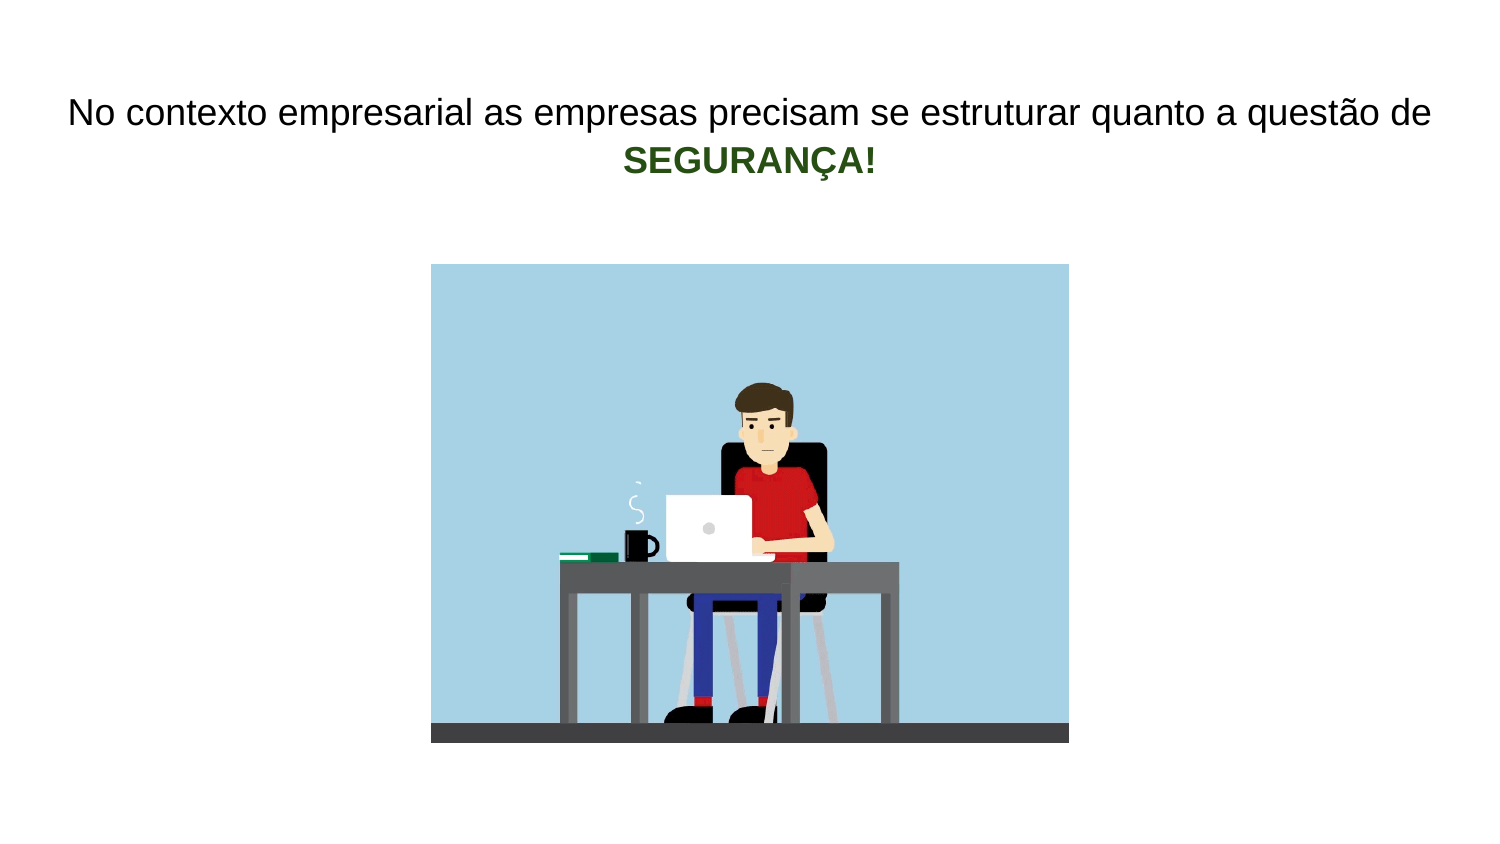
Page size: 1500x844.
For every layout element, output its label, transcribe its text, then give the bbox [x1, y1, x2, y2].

list No contexto empresarial as empresas precisam se estruturar quanto a questão de SEGURANÇA! [51, 70, 1449, 198]
picture [431, 264, 1069, 743]
